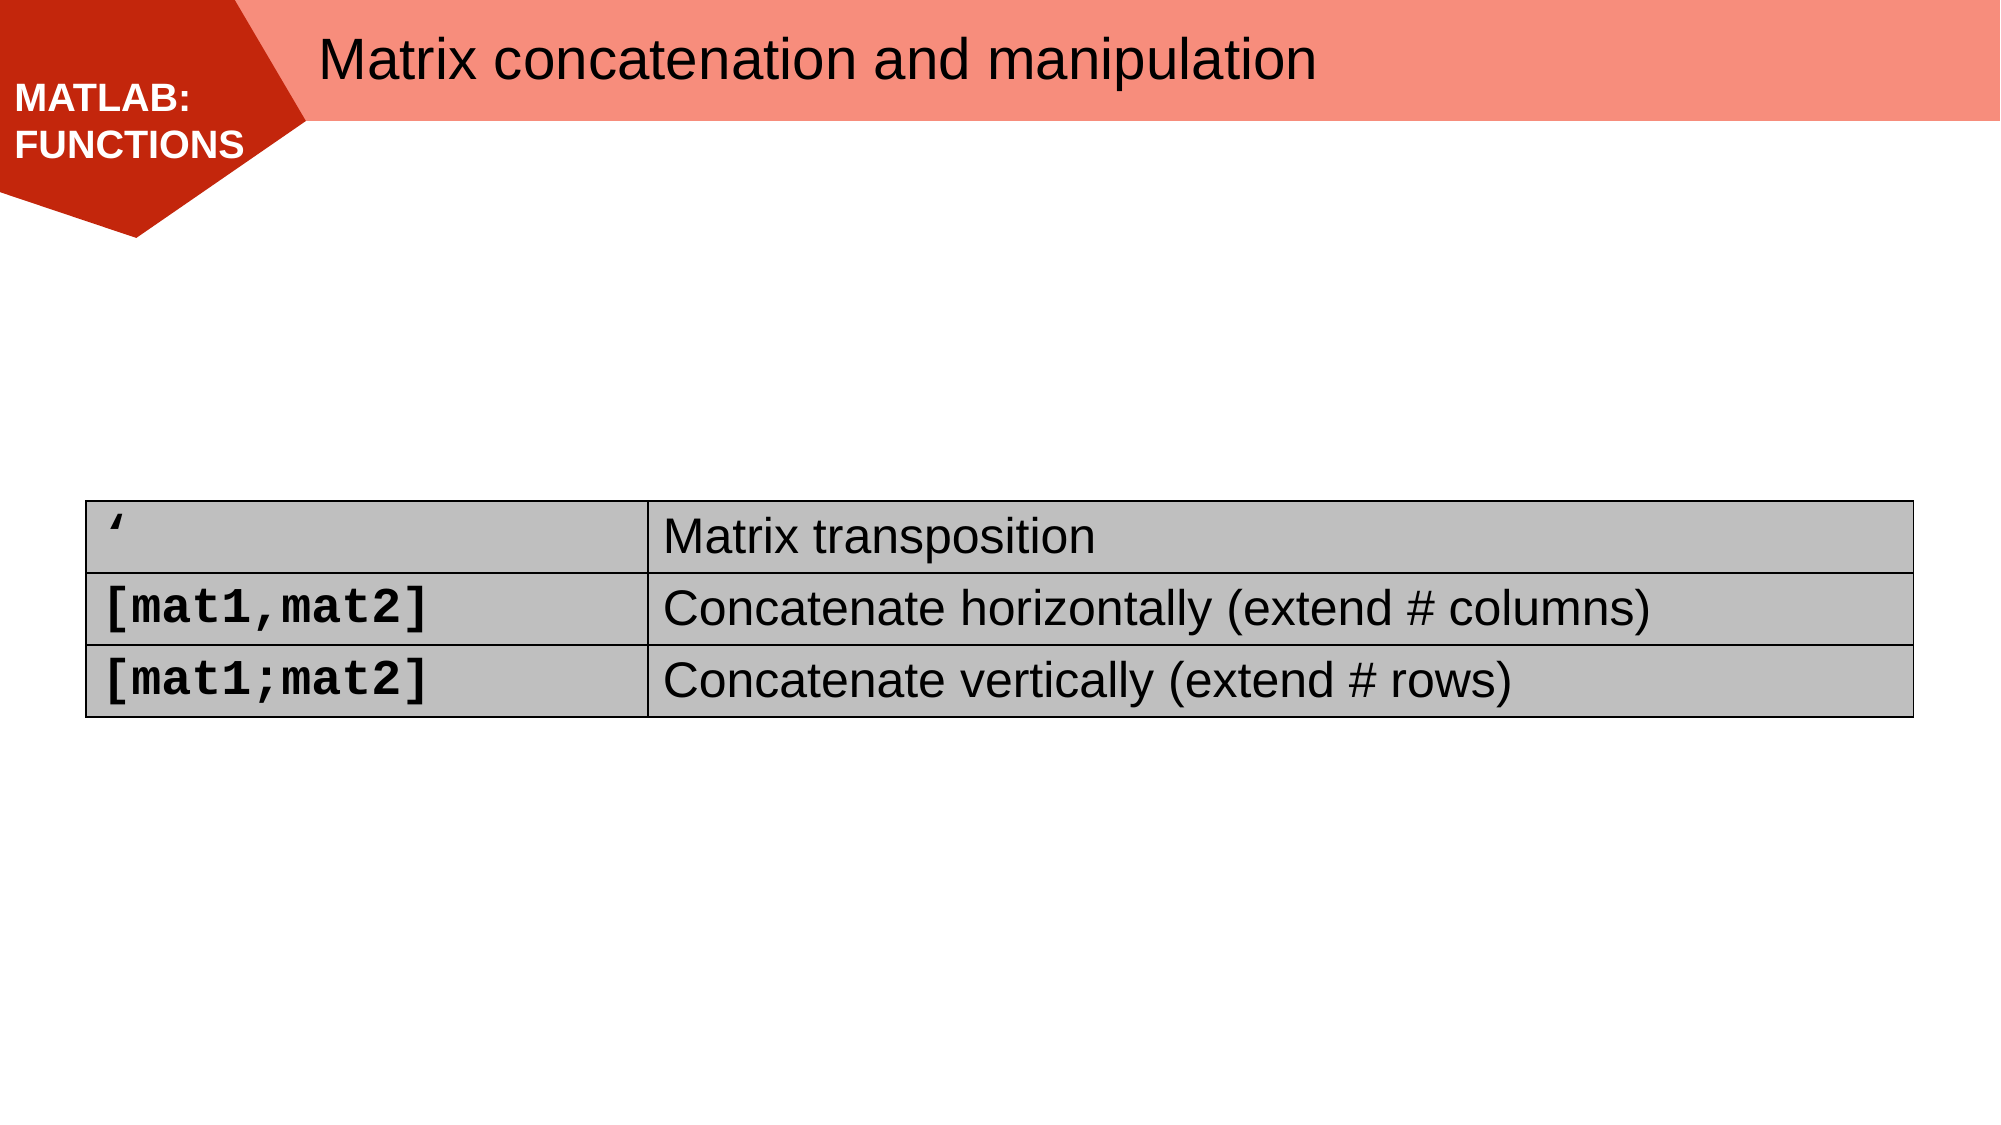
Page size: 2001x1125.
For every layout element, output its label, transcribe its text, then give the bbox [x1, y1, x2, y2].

table_cell Concatenate horizontally (extend # columns) [649, 574, 1913, 644]
table_header Matrix transposition [649, 502, 1913, 572]
table_header ‘ [87, 502, 647, 572]
table_cell [mat1;mat2] [87, 646, 647, 716]
list Matrix concatenation and manipulation [304, 14, 2000, 107]
table_cell [mat1,mat2] [87, 574, 647, 644]
table_cell Concatenate vertically (extend # rows) [649, 646, 1913, 716]
